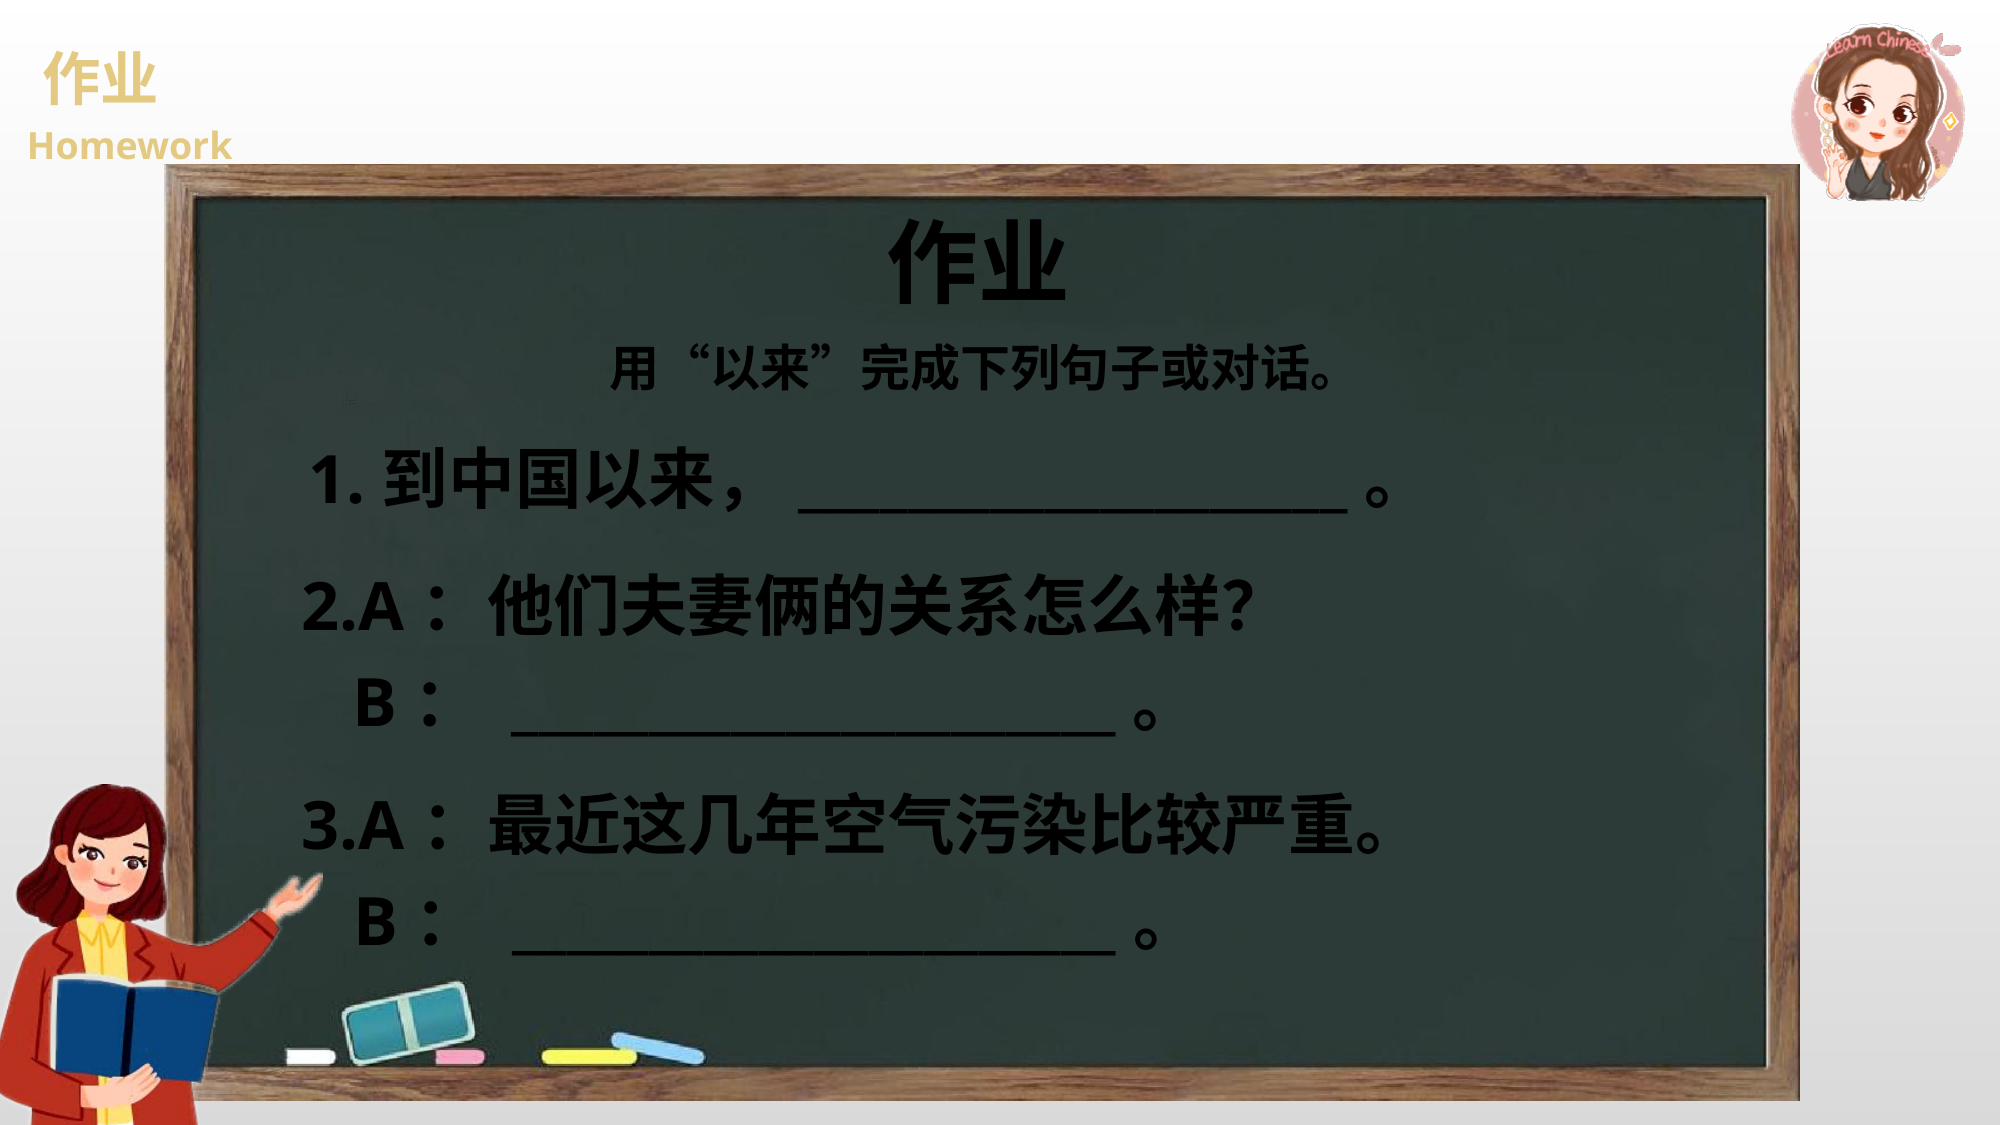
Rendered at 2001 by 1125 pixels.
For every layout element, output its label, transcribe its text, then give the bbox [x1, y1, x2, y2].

picture [0, 0, 1998, 1125]
text_box Homework [12, 115, 248, 175]
text_box 作业 [27, 35, 174, 115]
